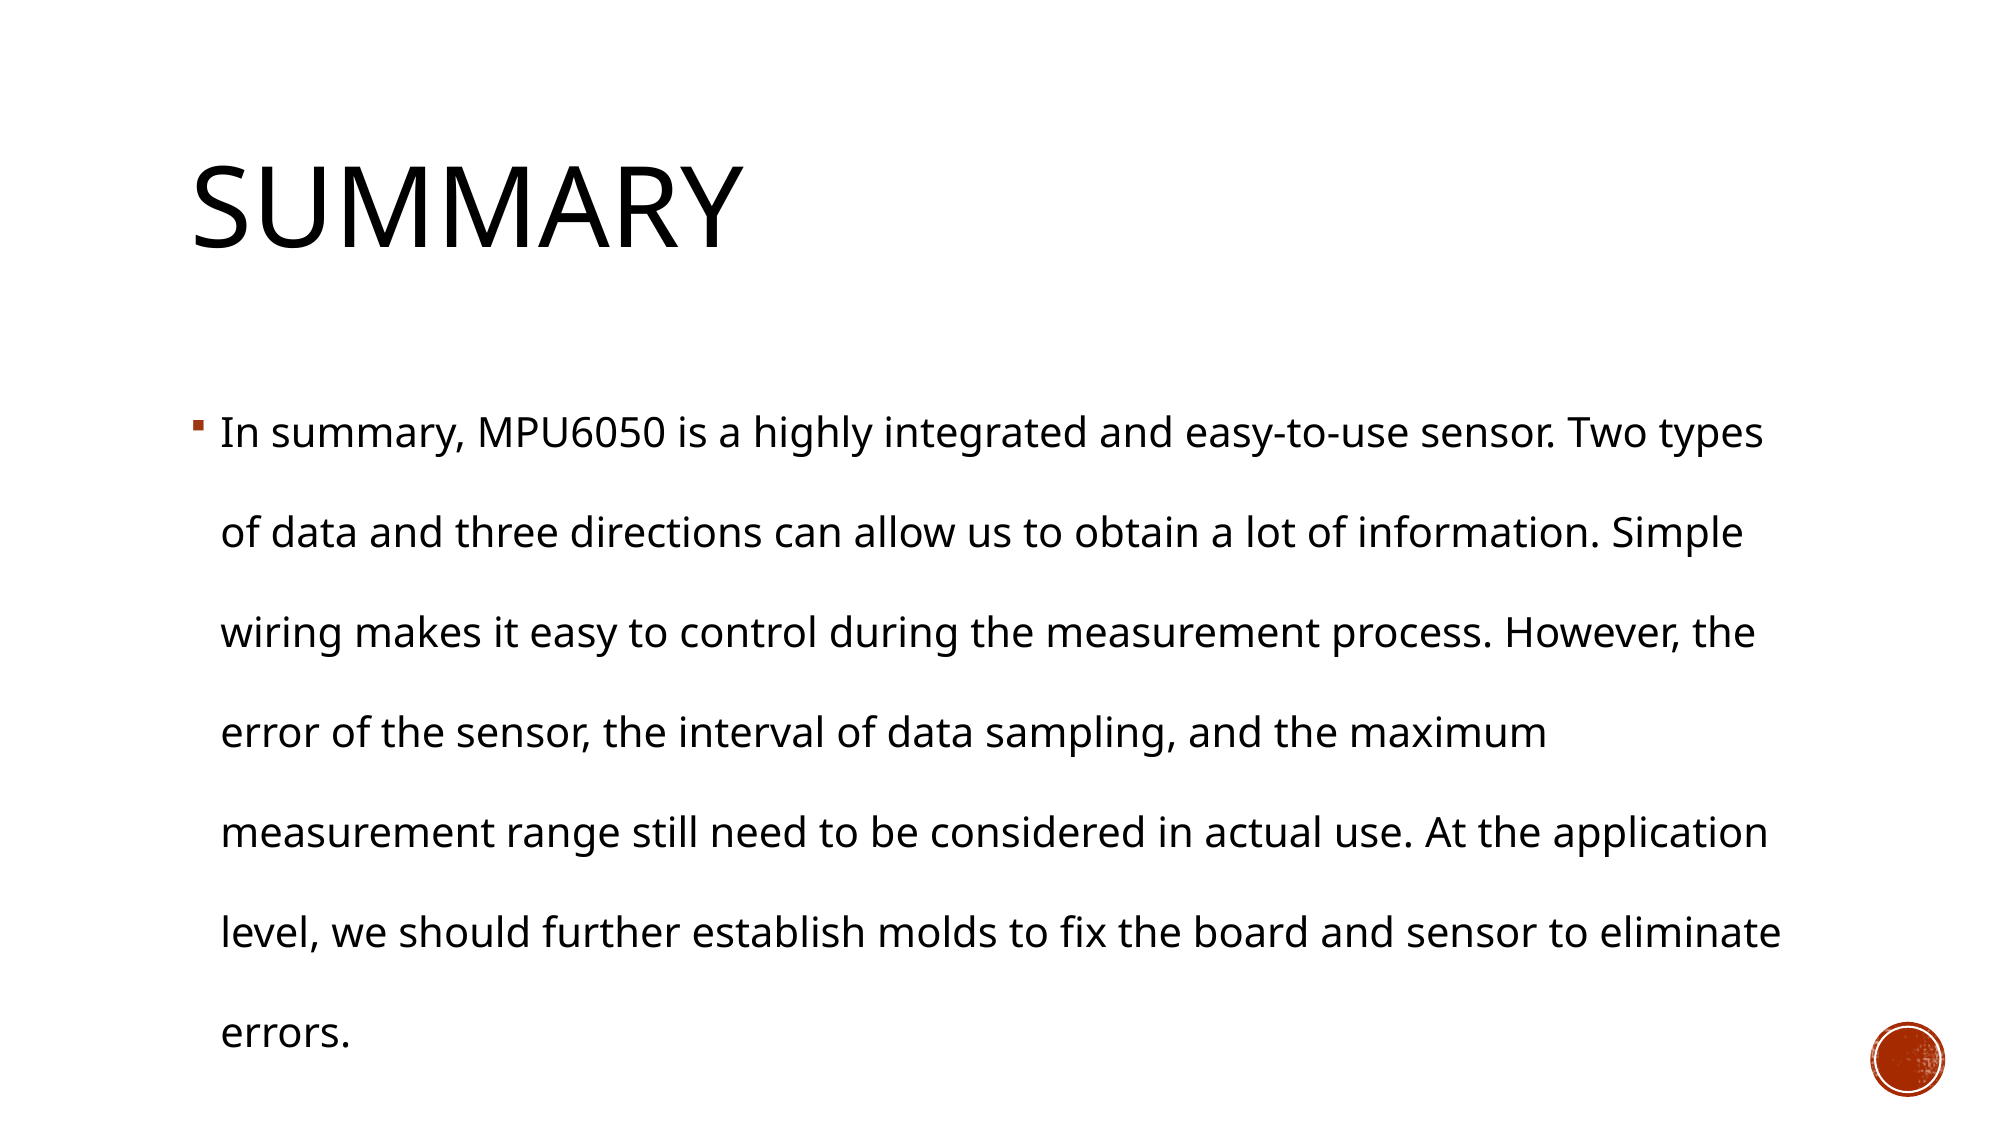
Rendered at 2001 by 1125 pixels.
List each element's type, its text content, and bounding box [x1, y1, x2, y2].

title Summary [175, 79, 1826, 344]
list In summary, MPU6050 is a highly integrated and easy-to-use sensor. Two types of data and three directions can allow us to obtain a lot of information. Simple wiring makes it easy to control during the measurement process. However, the error of the sensor, the interval of data sampling, and the maximum measurement range still need to be considered in actual use. At the application level, we should further establish molds to fix the board and sensor to eliminate errors. [175, 348, 1826, 1013]
